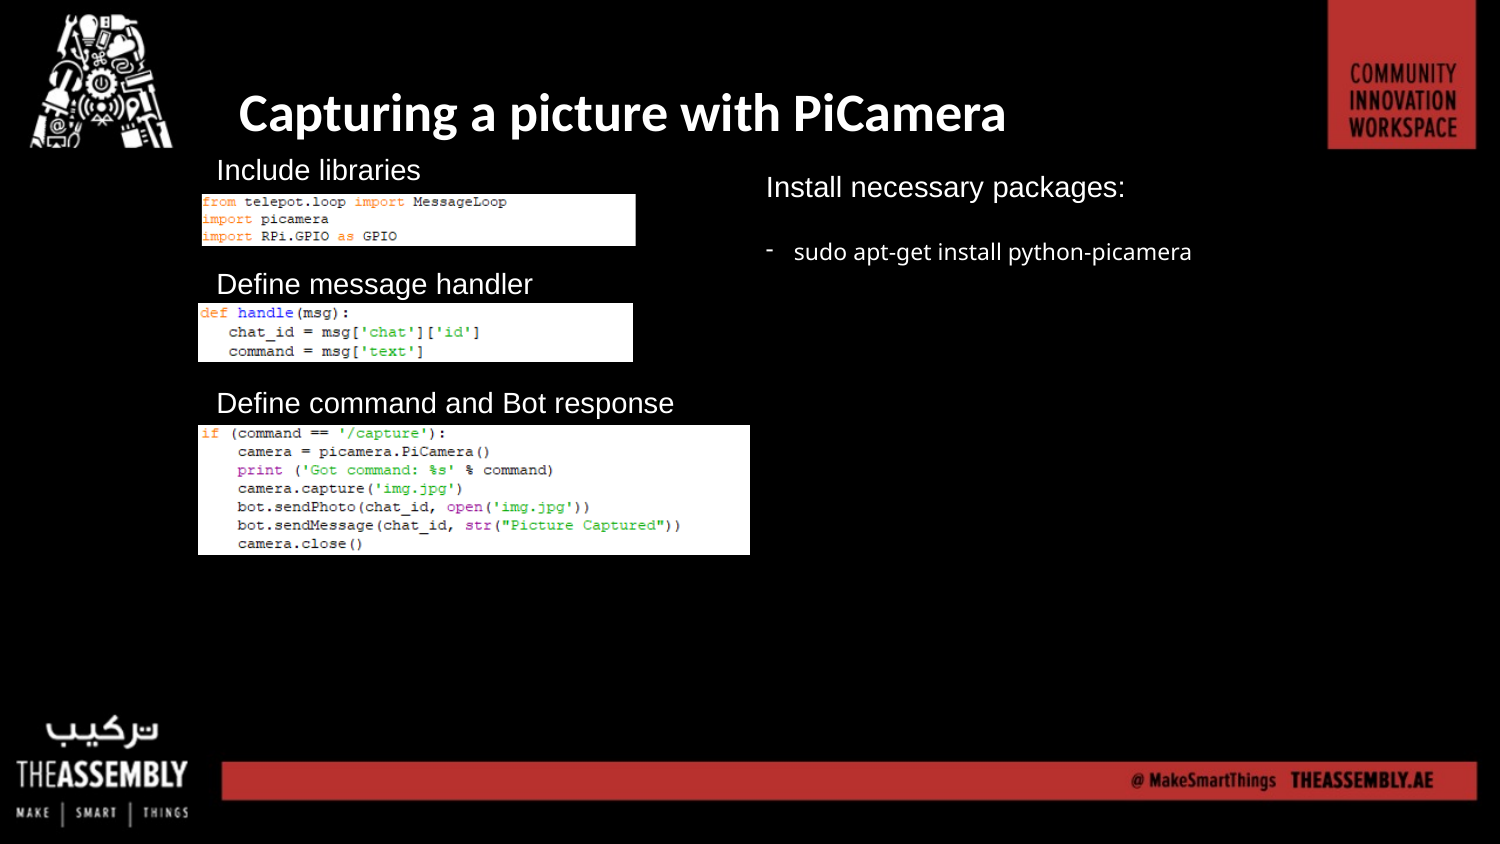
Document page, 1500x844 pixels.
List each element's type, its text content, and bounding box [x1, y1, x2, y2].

text_box Define message handler [201, 257, 845, 308]
text_box Define command and Bot response [201, 376, 695, 424]
text_box Install necessary packages: sudo apt-get install python-picamera [751, 160, 1208, 273]
text_box Include libraries [201, 144, 507, 194]
picture [0, 0, 1500, 844]
text_box Capturing a picture with PiCamera [224, 66, 1500, 161]
